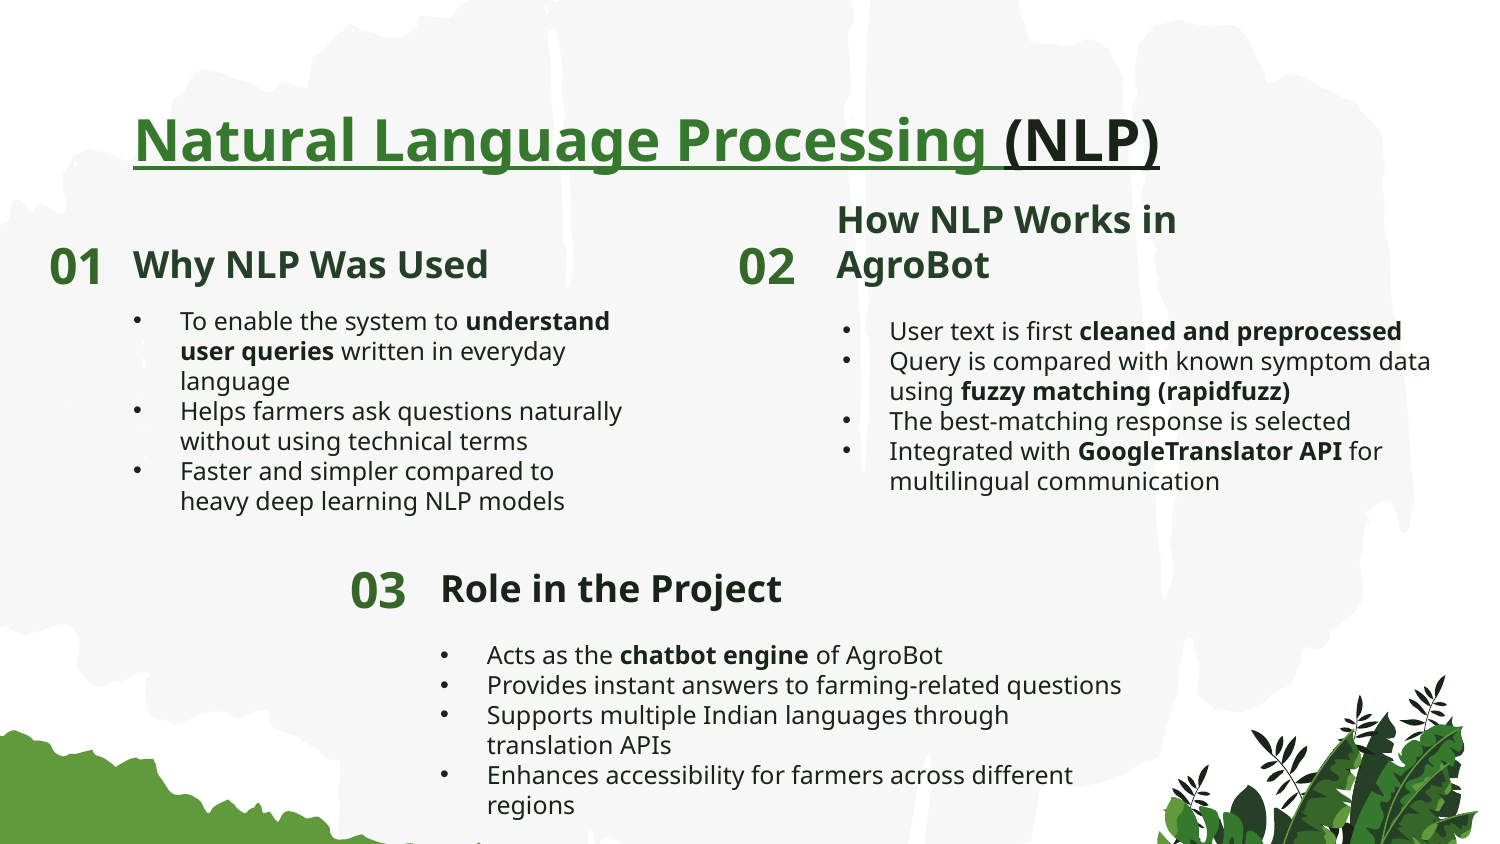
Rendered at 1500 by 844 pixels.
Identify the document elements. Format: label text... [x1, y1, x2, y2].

subtitle Acts as the chatbot engine of AgroBot Provides instant answers to farming-related questions Supports multiple Indian languages through translation APIs Enhances accessibility for farmers across different regions [424, 624, 1142, 780]
subtitle User text is first cleaned and preprocessed Query is compared with known symptom data using fuzzy matching (rapidfuzz) The best-matching response is selected Integrated with GoogleTranslator API for multilingual communication [827, 300, 1458, 456]
subtitle To enable the system to understand user queries written in everyday language Helps farmers ask questions naturally without using technical terms Faster and simpler compared to heavy deep learning NLP models [118, 301, 645, 446]
subtitle Role in the Project [456, 564, 952, 625]
subtitle Why NLP Was Used [155, 240, 645, 301]
subtitle How NLP Works in AgroBot [845, 240, 1348, 301]
title Natural Language Processing (NLP) [118, 87, 1382, 182]
text_box 01 [34, 227, 155, 302]
text_box 02 [723, 227, 845, 302]
text_box 03 [335, 552, 456, 626]
